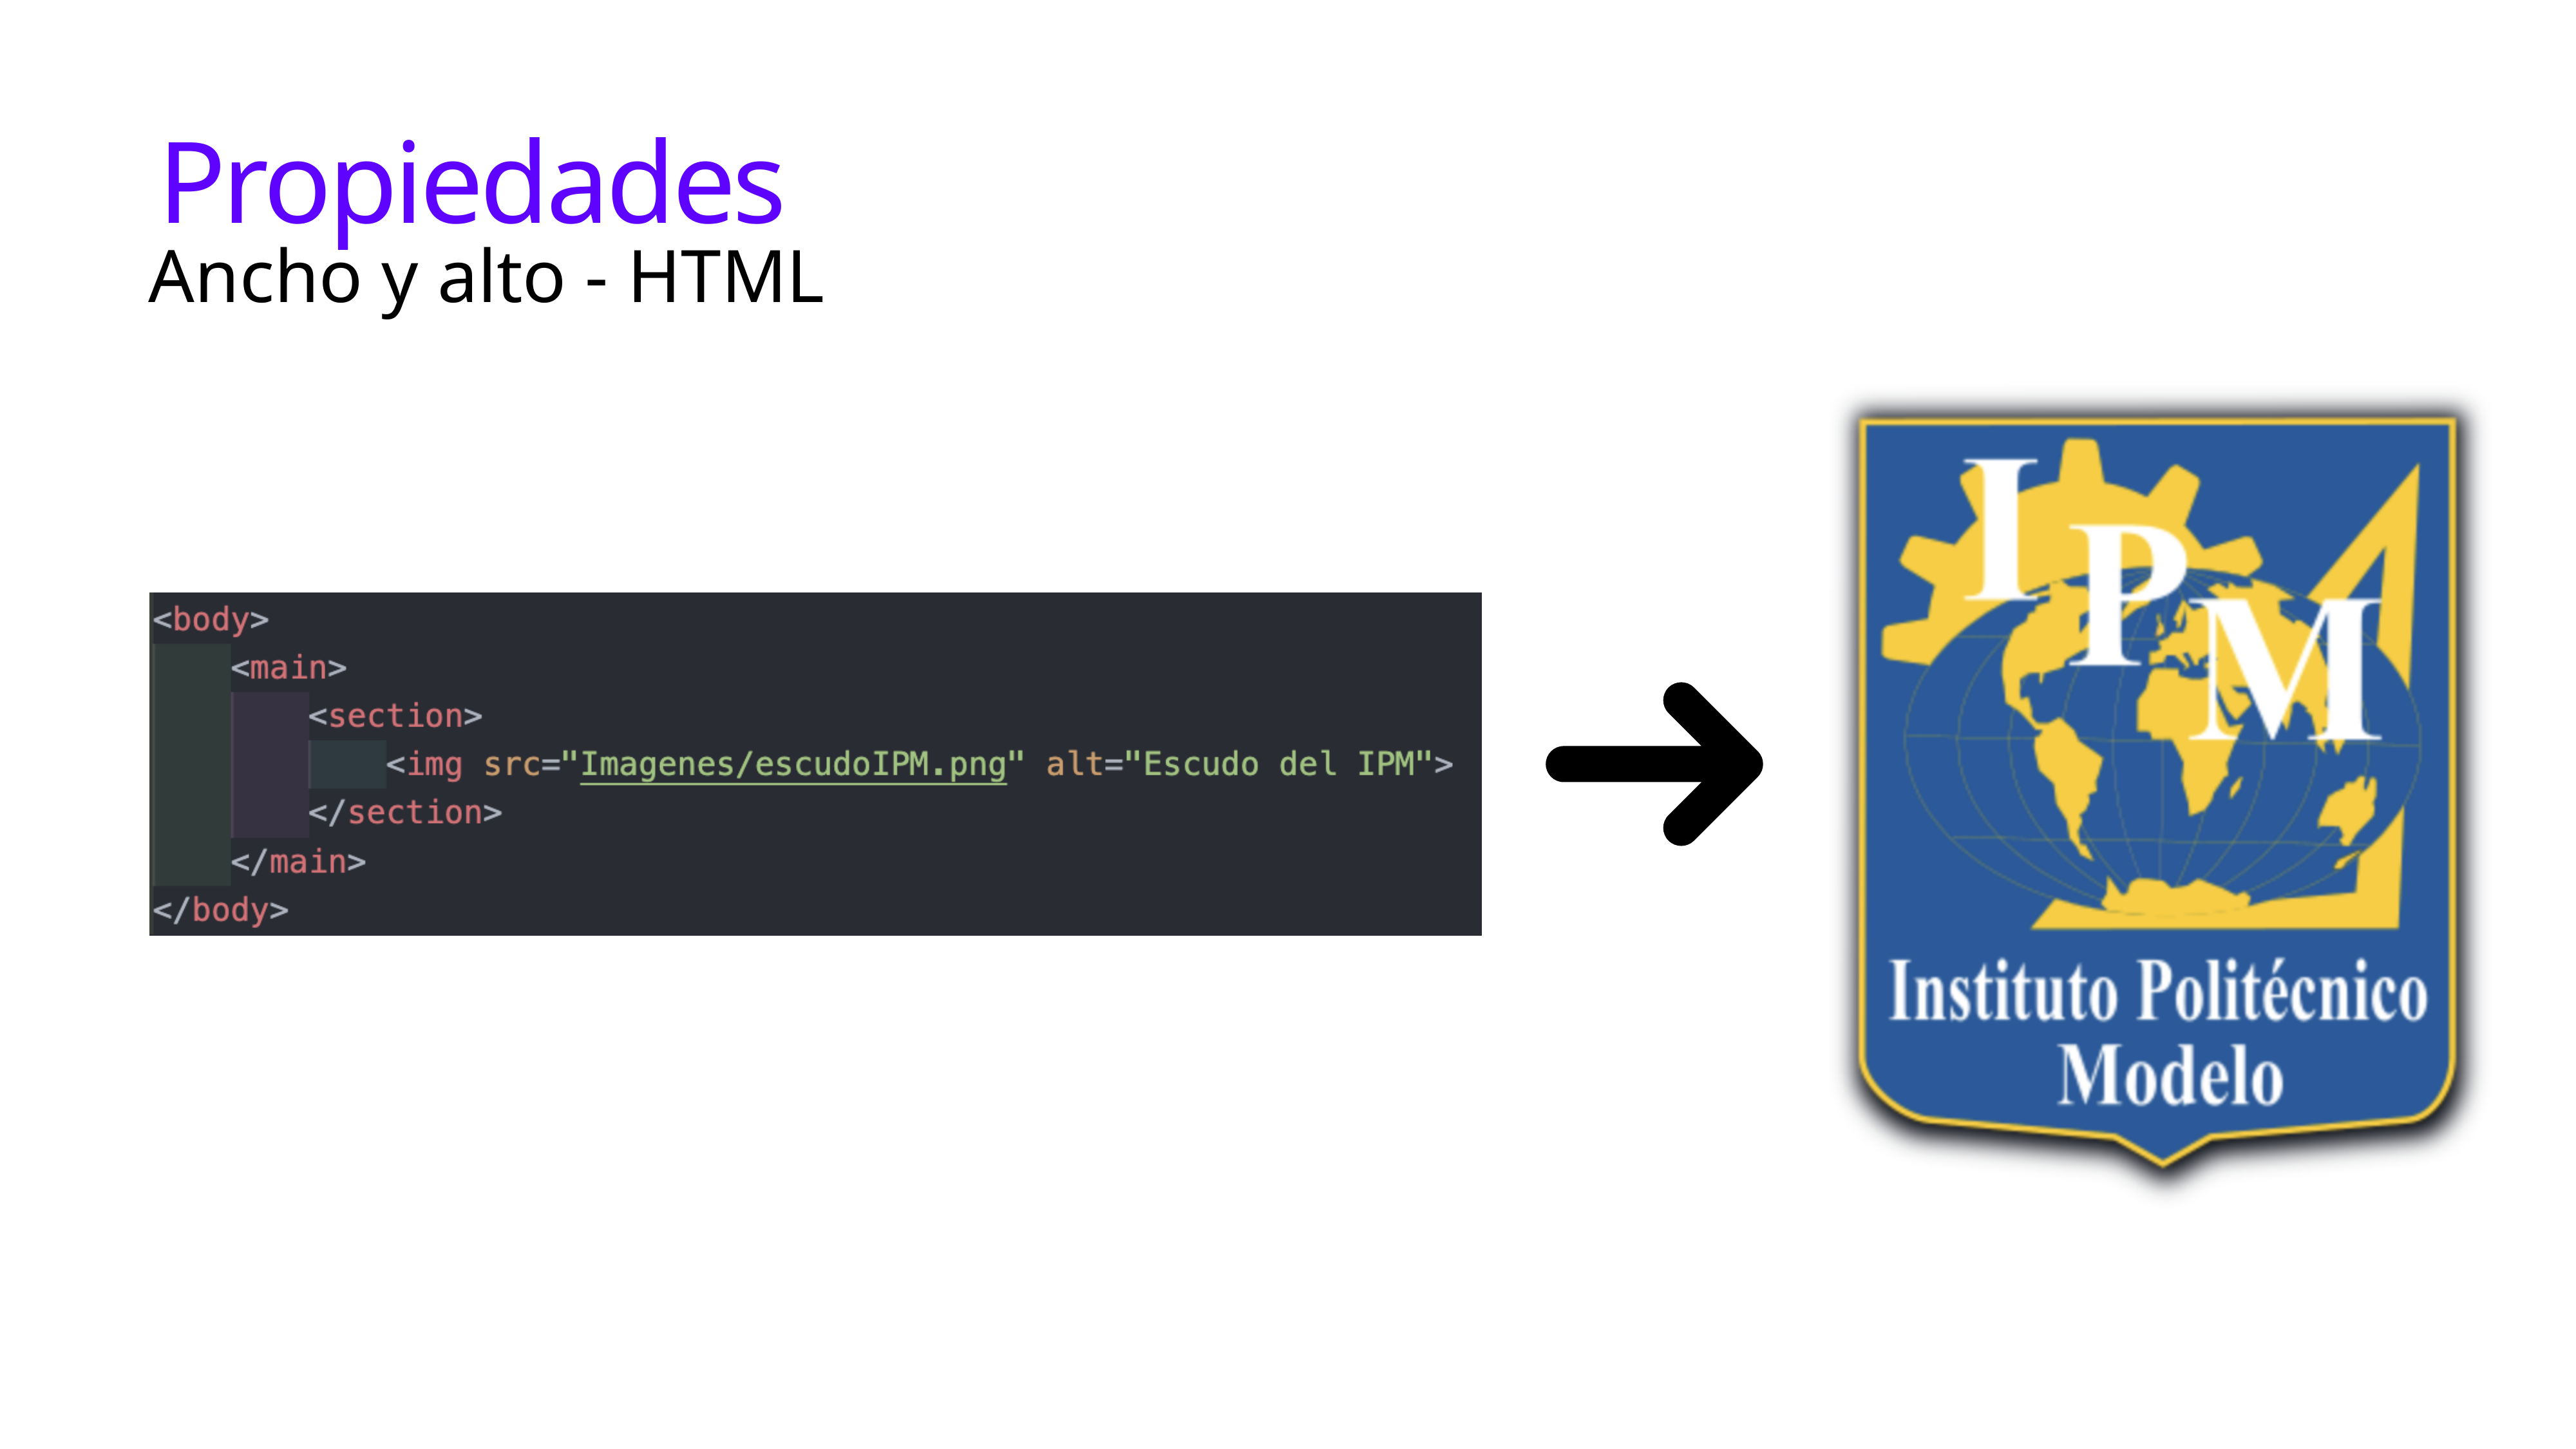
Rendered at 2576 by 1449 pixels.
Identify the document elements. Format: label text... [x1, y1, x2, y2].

title Propiedades [0, 86, 983, 224]
text_box [1546, 682, 1763, 846]
picture [149, 592, 1482, 936]
picture [1827, 381, 2511, 1220]
text_box Ancho y alto - HTML [0, 224, 997, 332]
